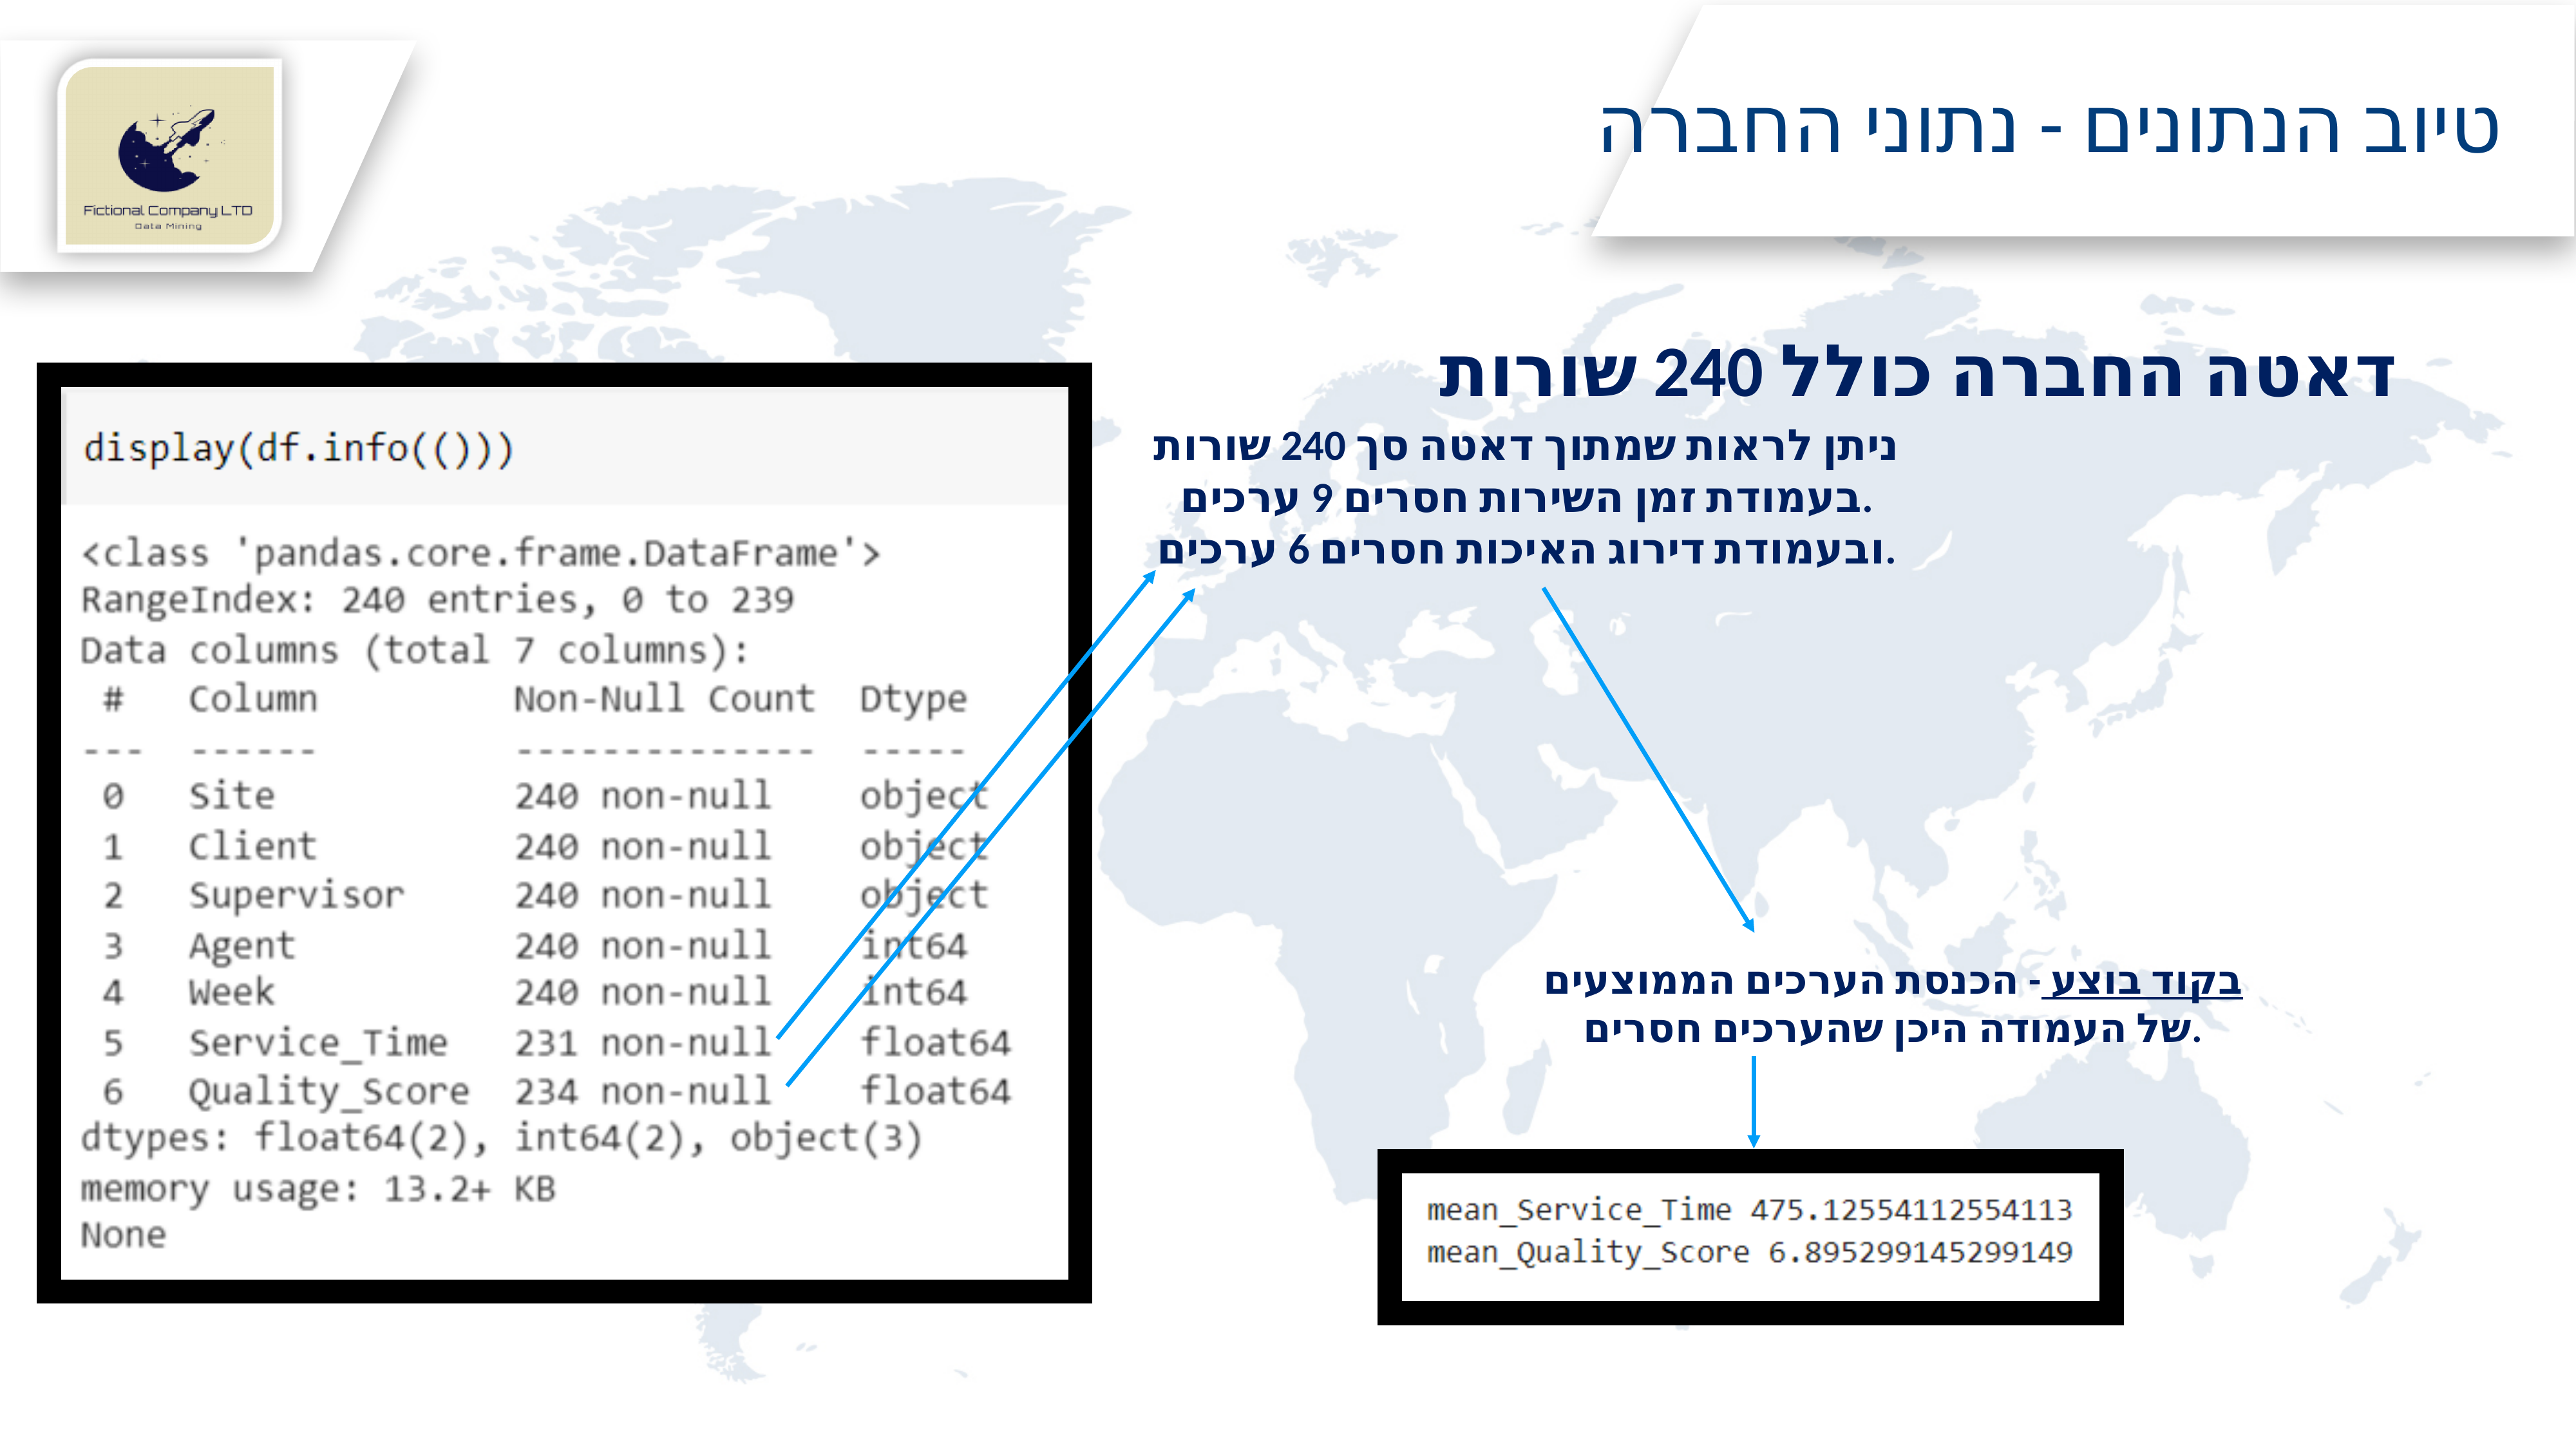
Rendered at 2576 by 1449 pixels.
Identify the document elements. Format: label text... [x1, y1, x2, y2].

text_box דאטה החברה כולל 240 שורות [367, 276, 2408, 466]
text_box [777, 569, 1157, 1039]
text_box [1543, 587, 1755, 933]
text_box טיוב הנתונים - נתוני החברה [298, 66, 2508, 174]
text_box [0, 40, 417, 272]
picture [0, 0, 2576, 1449]
text_box [1591, 5, 2575, 237]
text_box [786, 587, 1196, 1086]
text_box בקוד בוצע - הכנסת הערכים הממוצעים של העמודה היכן שהערכים חסרים. [1508, 948, 2279, 1056]
text_box ניתן לראות שמתוך דאטה סך 240 שורות בעמודת זמן השירות חסרים 9 ערכים. ובעמודת דירוג האיכות חסרים 6 ערכים. [1141, 412, 1913, 578]
picture [61, 62, 278, 249]
